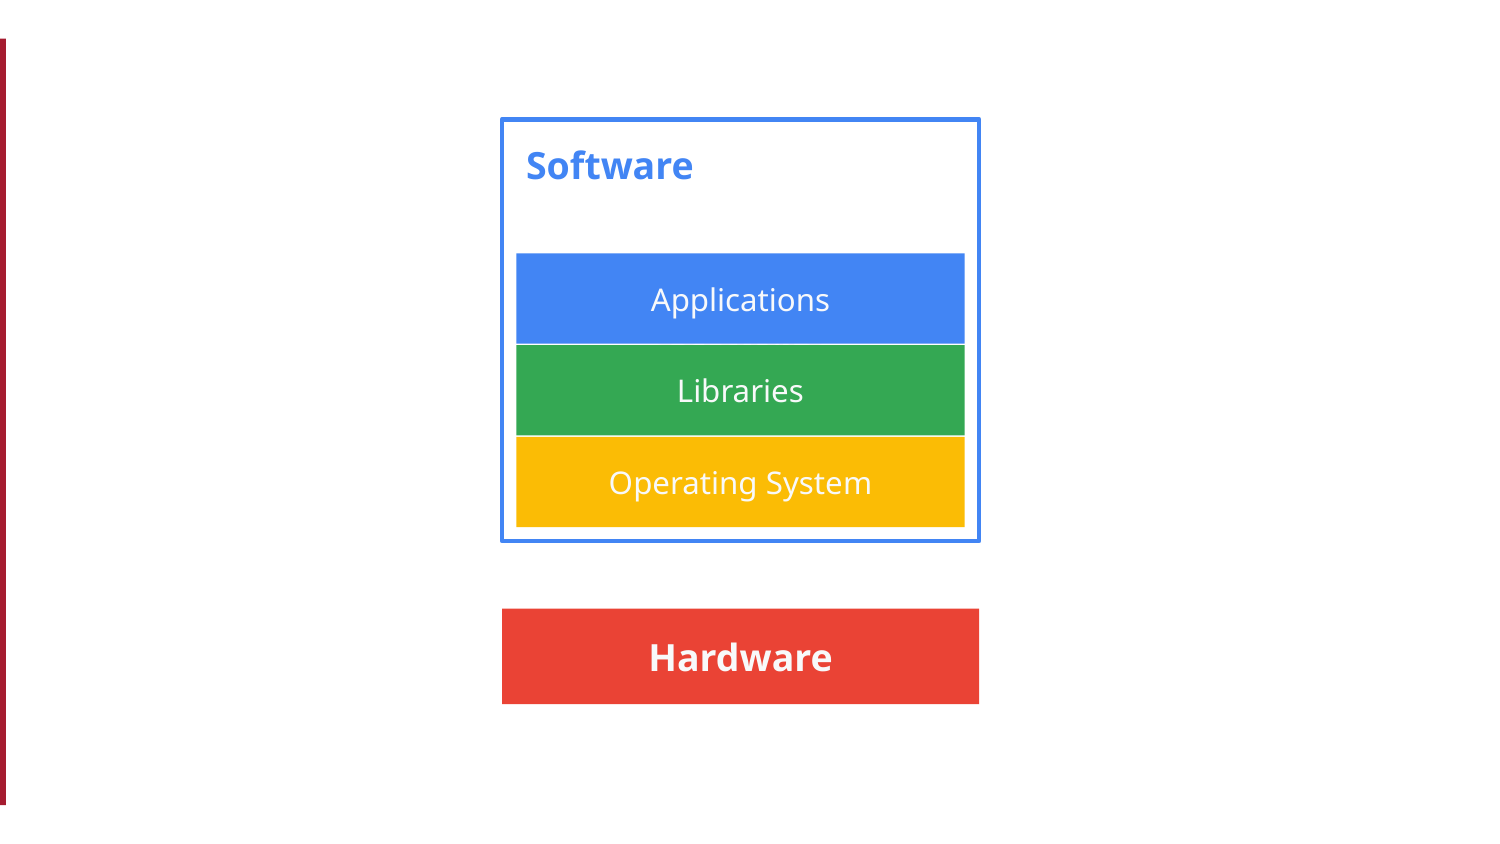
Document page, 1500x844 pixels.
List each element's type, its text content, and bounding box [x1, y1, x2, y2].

text_box Software [502, 119, 980, 542]
text_box Software [511, 126, 820, 187]
text_box Hardware [502, 608, 980, 705]
text_box Applications [516, 253, 965, 344]
text_box Operating System [516, 436, 965, 528]
text_box Libraries [516, 345, 965, 436]
